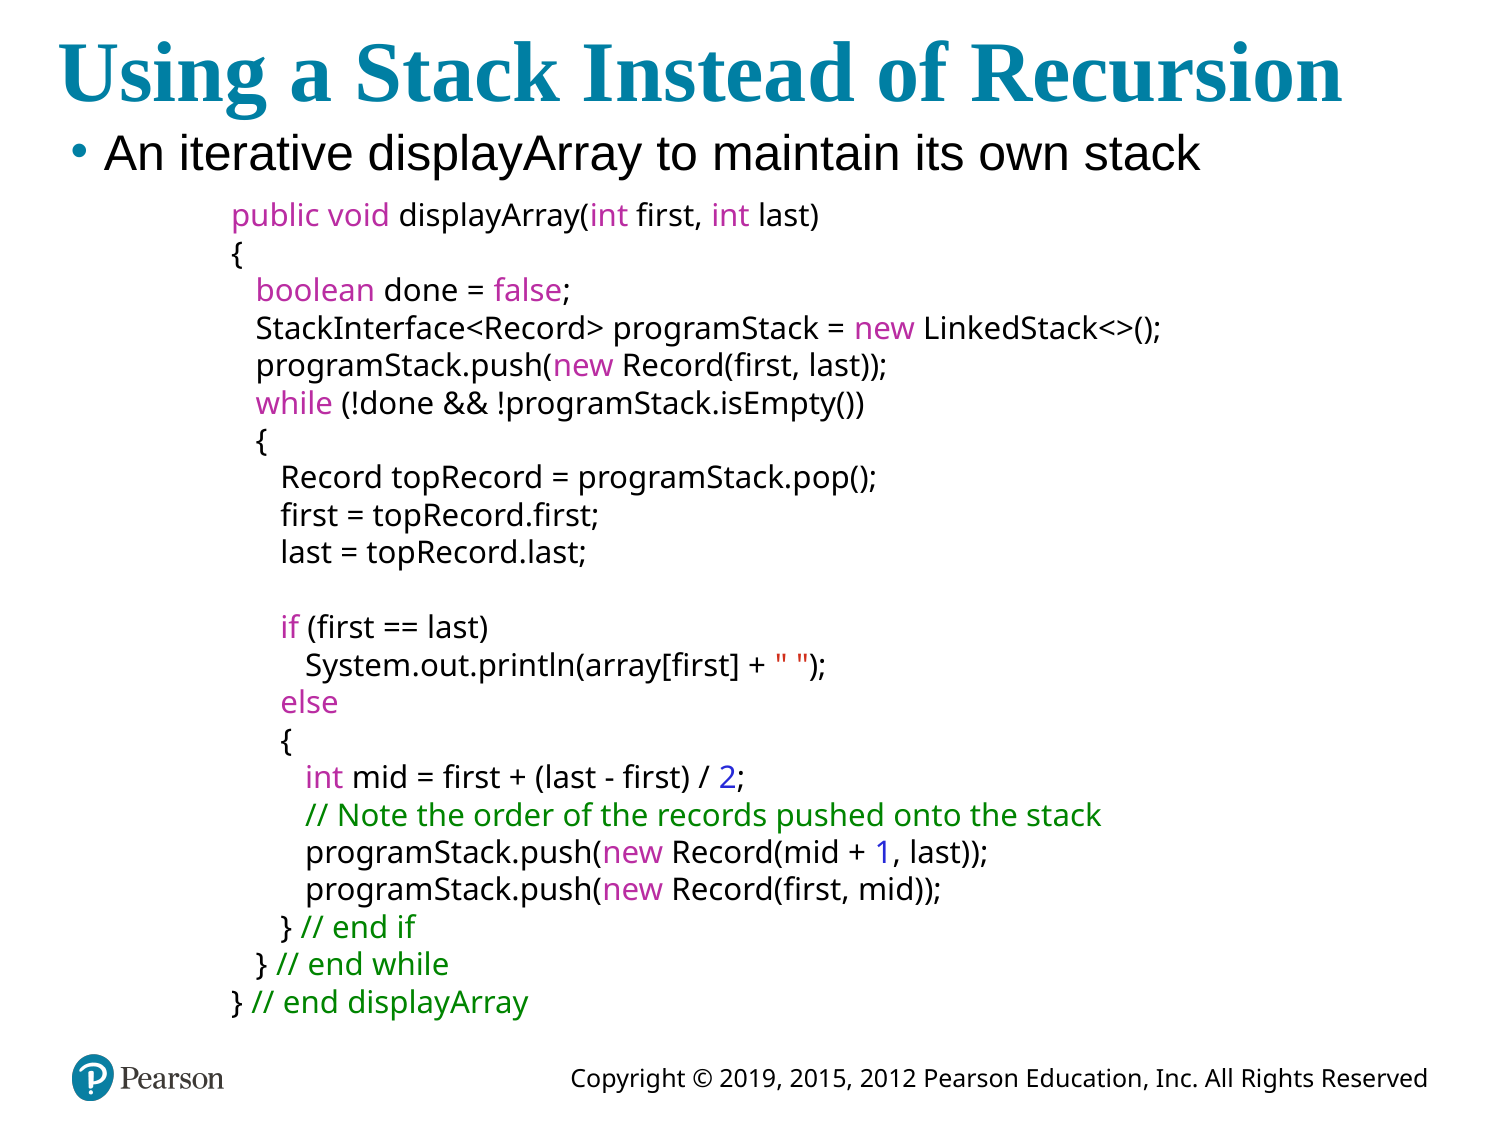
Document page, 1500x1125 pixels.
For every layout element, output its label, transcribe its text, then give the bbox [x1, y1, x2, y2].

list An iterative displayArray to maintain its own stack [38, 104, 1390, 209]
title Using a Stack Instead of Recursion [41, 0, 1440, 135]
text_box public void displayArray(int first, int last) { boolean done = false; StackInterface<Record> programStack = new LinkedStack<>(); programStack.push(new Record(first, last)); while (!done && !programStack.isEmpty()) { Record topRecord = programStack.pop(); first = topRecord.first; last = topRecord.last; if (first == last) System.out.println(array[first] + " "); else { int mid = first + (last - first) / 2; // Note the order of the records pushed onto the stack programStack.push(new Record(mid + 1, last)); programStack.push(new Record(first, mid)); } // end if } // end while } // end displayArray [223, 188, 1170, 1027]
picture [98, 1054, 224, 1101]
picture [72, 1087, 83, 1101]
picture [80, 1063, 106, 1088]
picture [72, 1054, 88, 1070]
